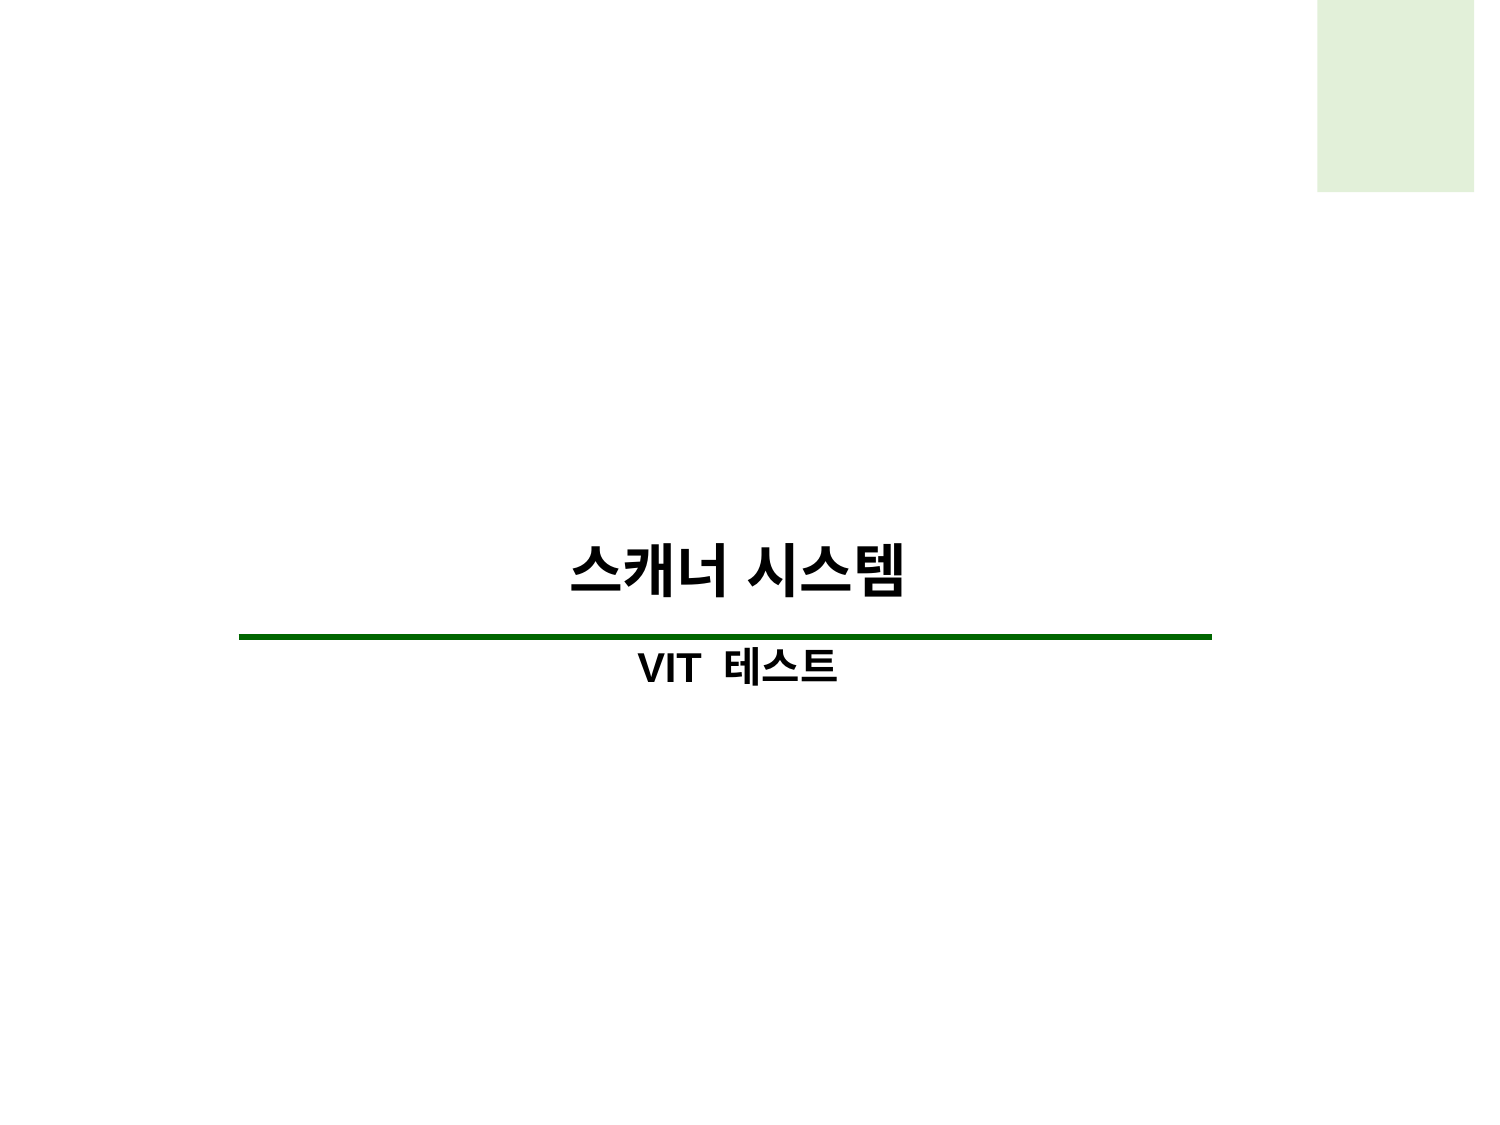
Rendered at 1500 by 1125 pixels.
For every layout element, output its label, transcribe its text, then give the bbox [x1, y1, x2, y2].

text_box 스캐너 시스템 [134, 526, 1342, 612]
text_box [1316, 0, 1475, 193]
text_box VIT 테스트 [134, 633, 1342, 699]
